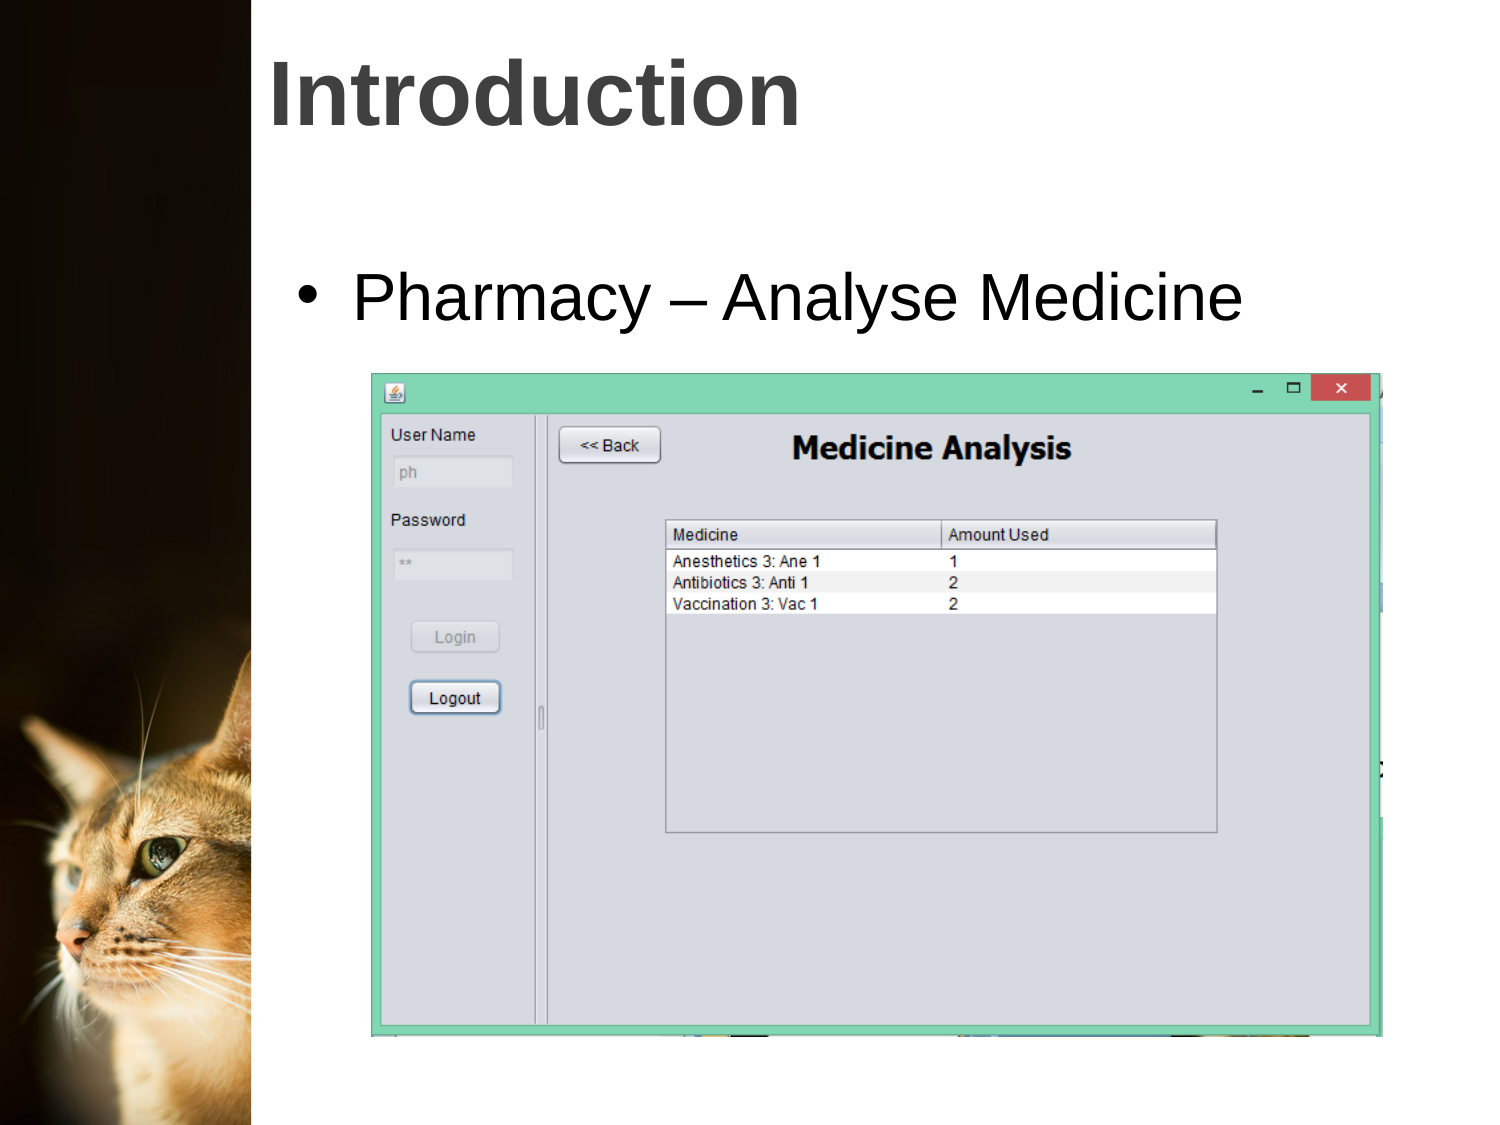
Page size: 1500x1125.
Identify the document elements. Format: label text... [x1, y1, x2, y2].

picture [0, 0, 1500, 1125]
title Introduction [253, 2, 1500, 176]
list Pharmacy – Analyse Medicine [281, 246, 1457, 1067]
